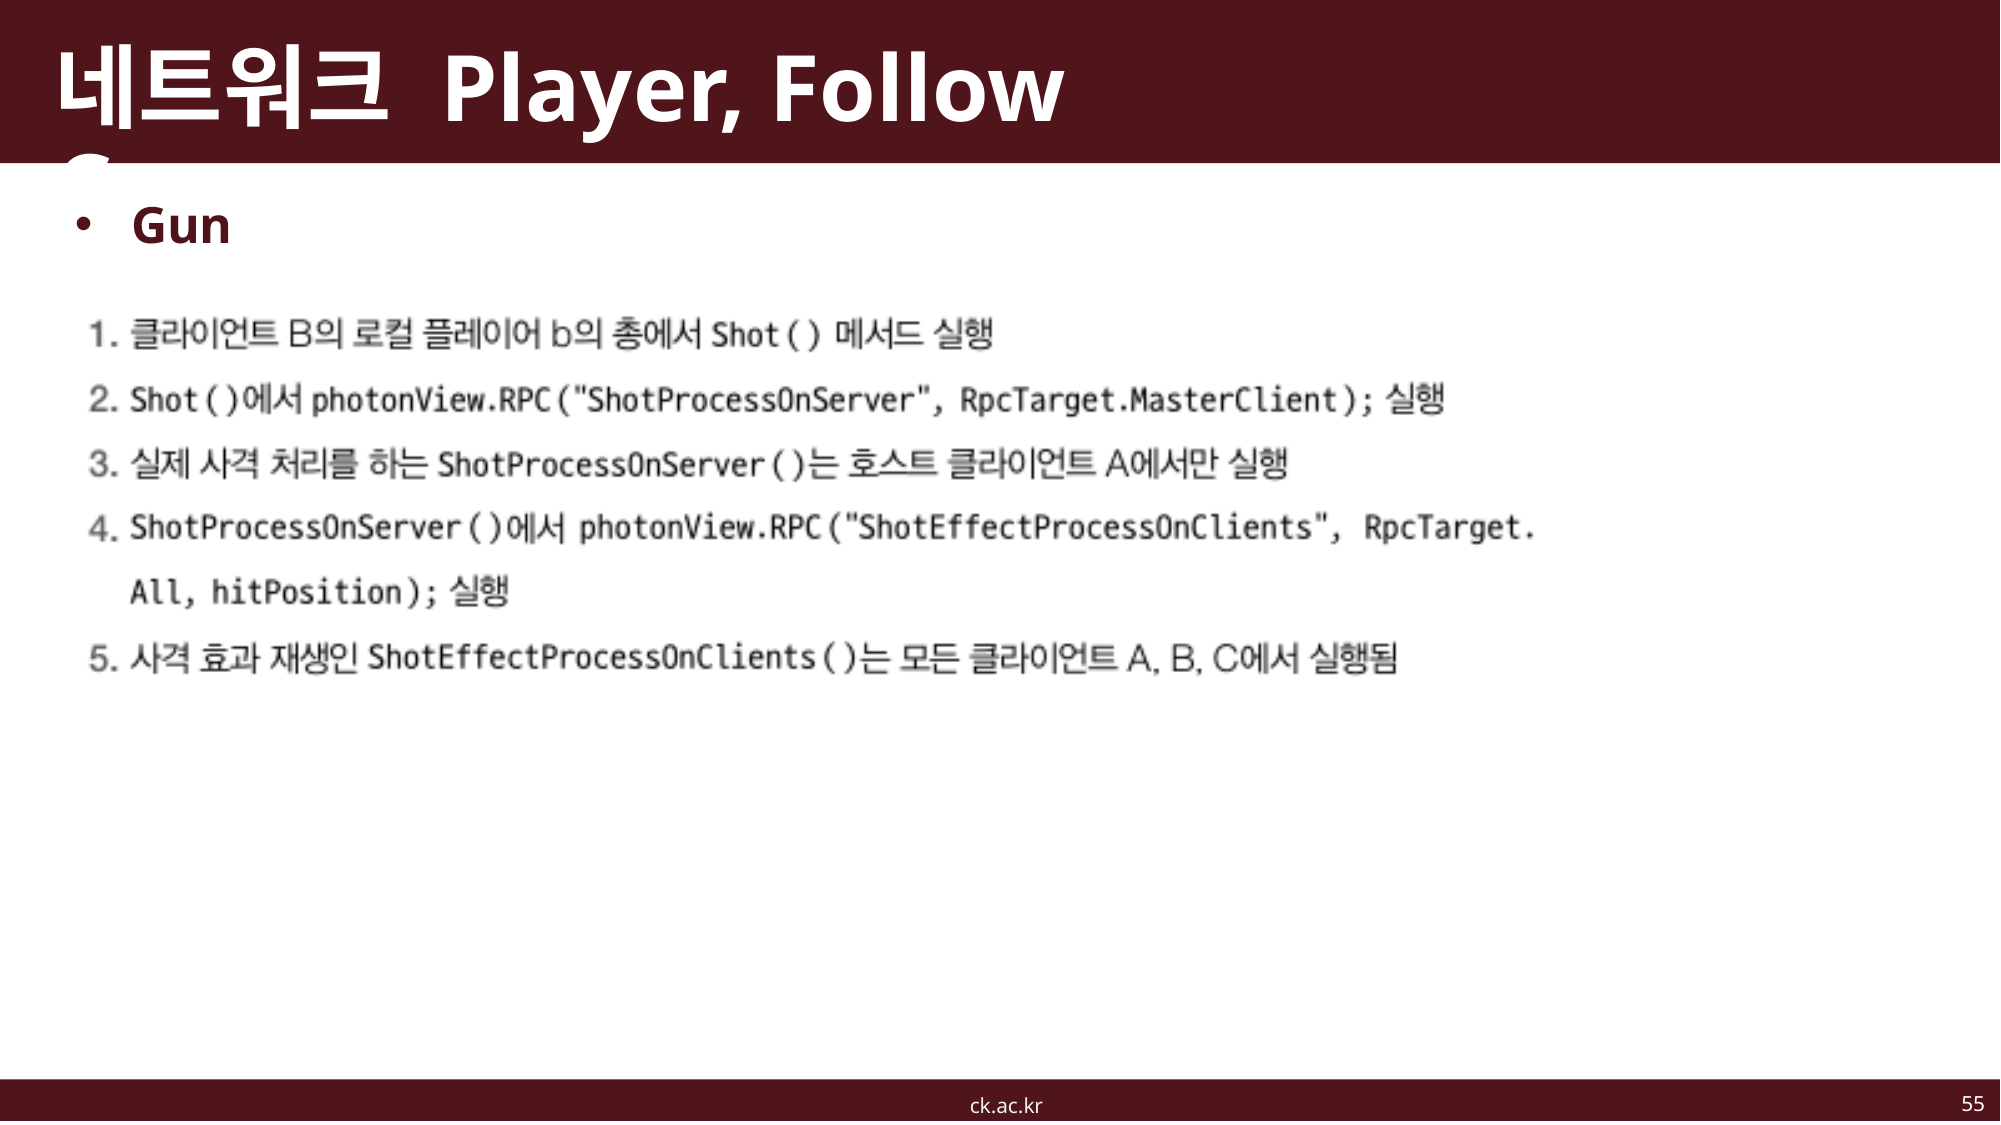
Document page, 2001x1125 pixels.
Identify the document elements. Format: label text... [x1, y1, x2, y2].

picture [17, 270, 1591, 707]
slide_number 55 [1911, 1083, 2000, 1125]
title 네트워크 Player, Follow Cam [39, 34, 1289, 149]
footer ck.ac.kr [949, 1084, 1064, 1125]
text_box Gun [60, 186, 1953, 261]
